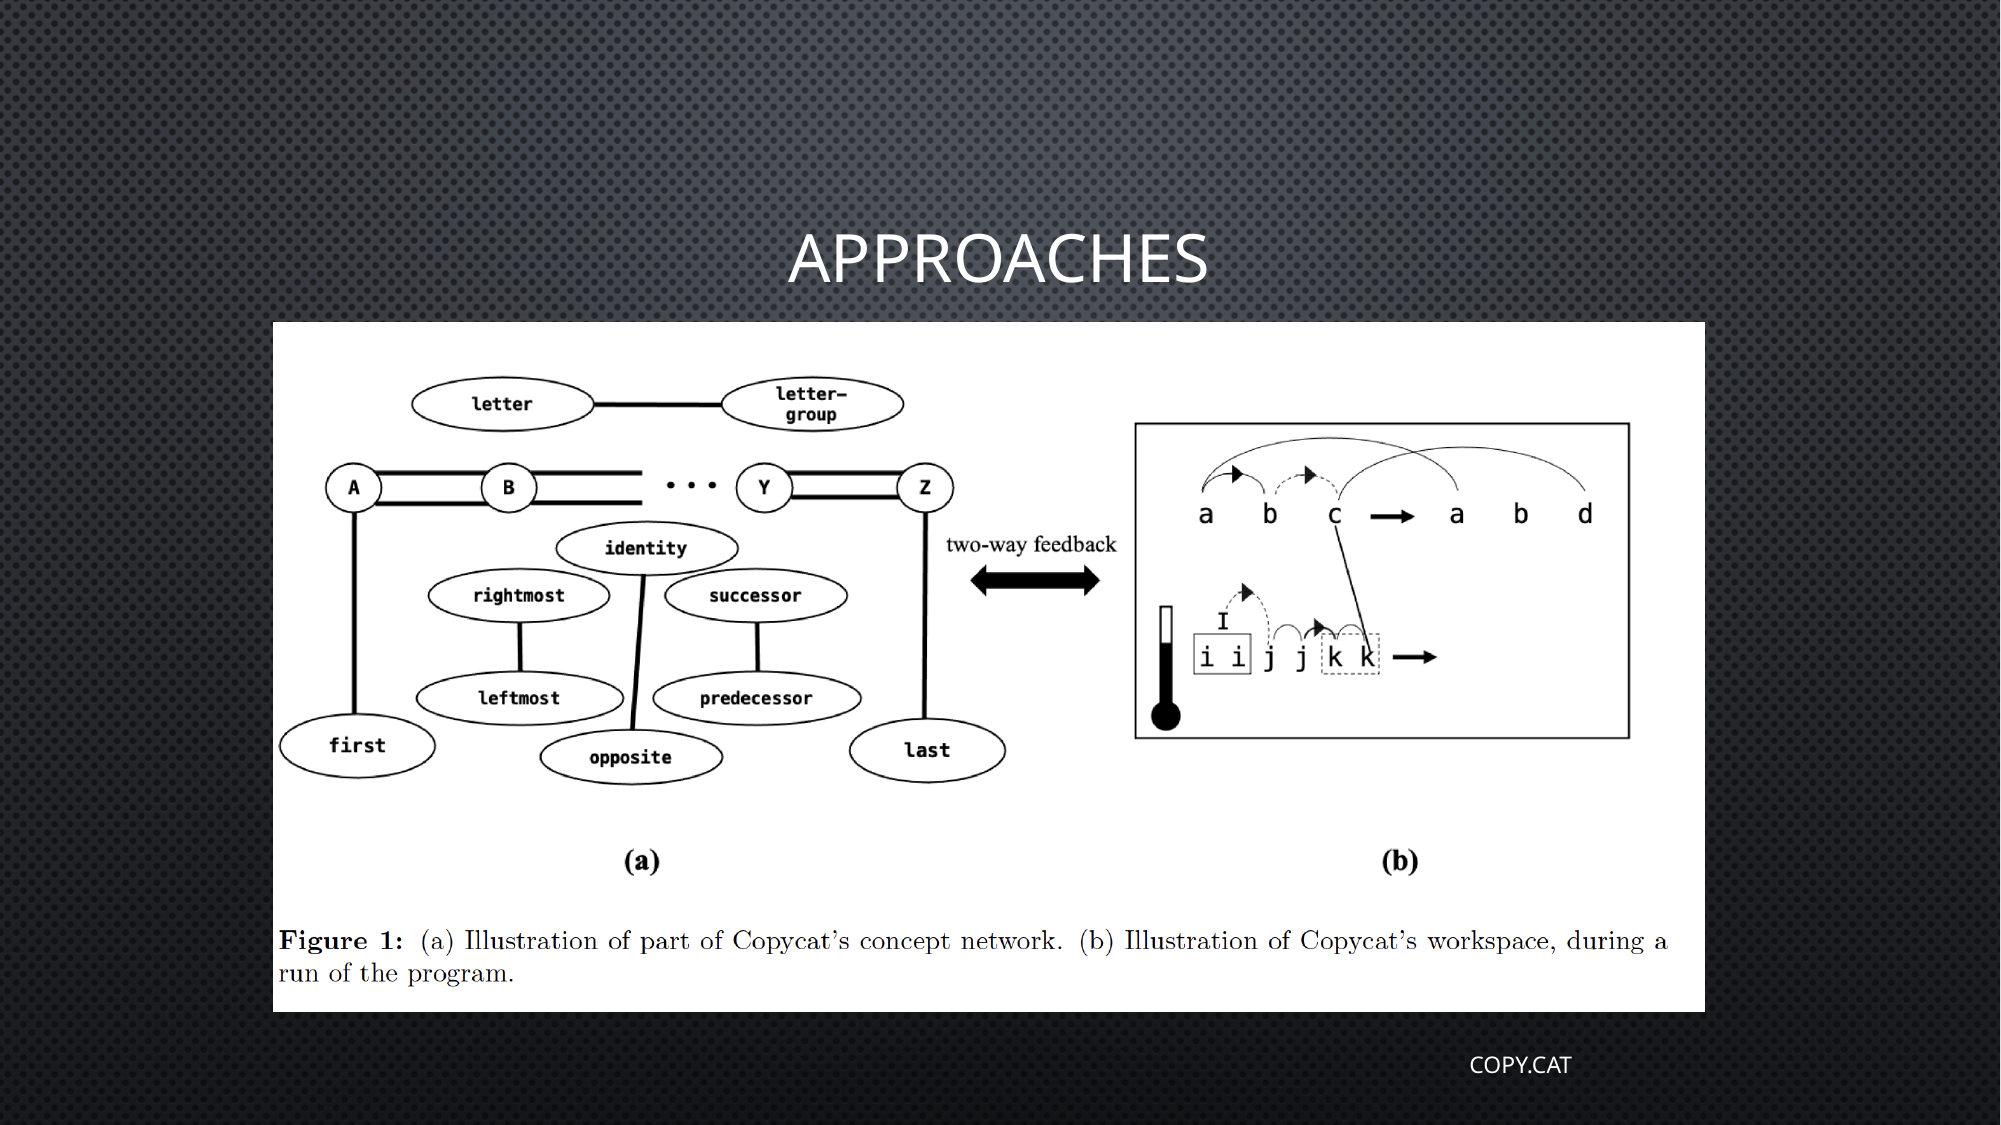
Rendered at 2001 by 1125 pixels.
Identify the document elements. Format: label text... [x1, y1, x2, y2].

text_box Copy.cat [1454, 1043, 1986, 1086]
picture [272, 322, 1705, 1012]
title Approaches [187, 99, 1813, 413]
